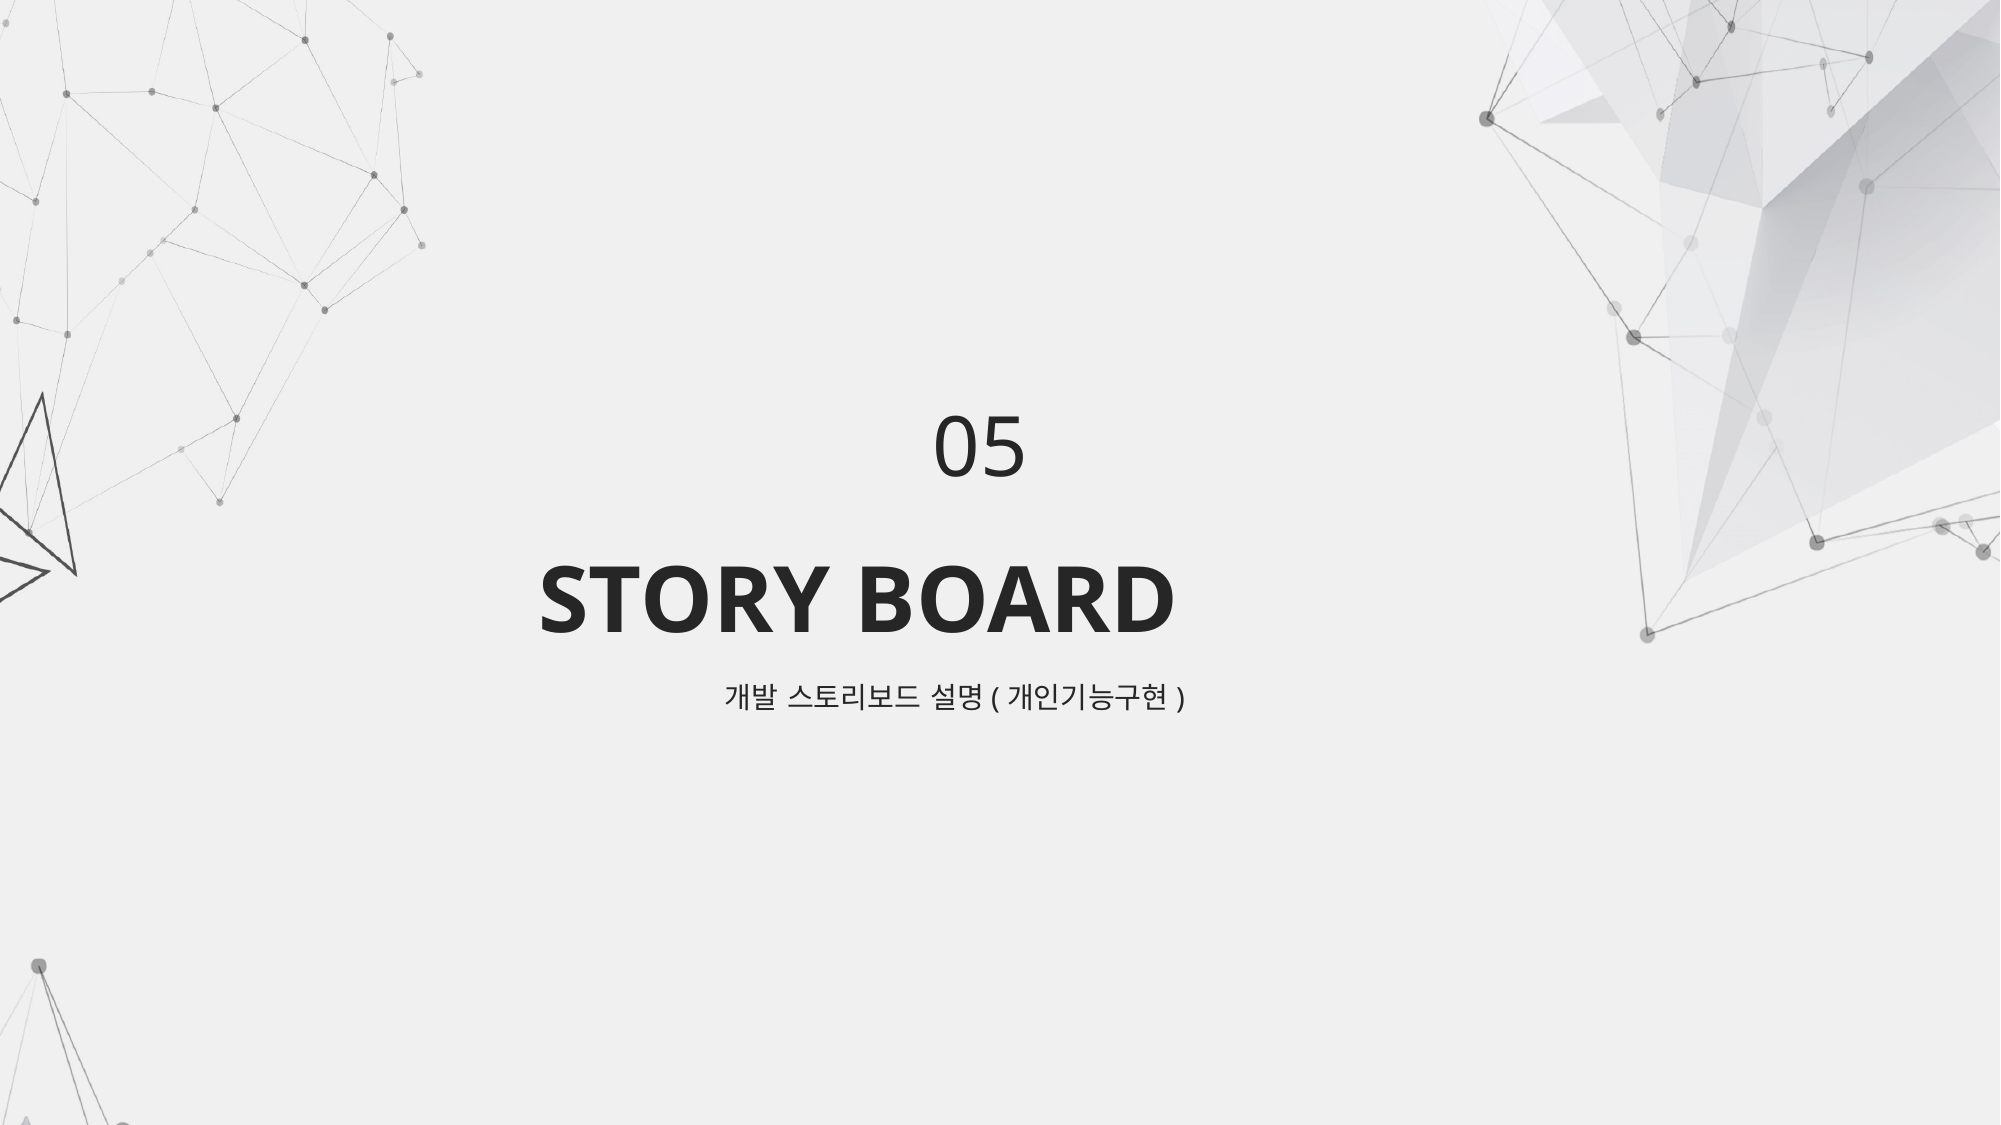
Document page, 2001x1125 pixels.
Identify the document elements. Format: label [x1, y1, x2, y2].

text_box [459, 385, 1326, 765]
picture [0, 0, 2000, 1125]
